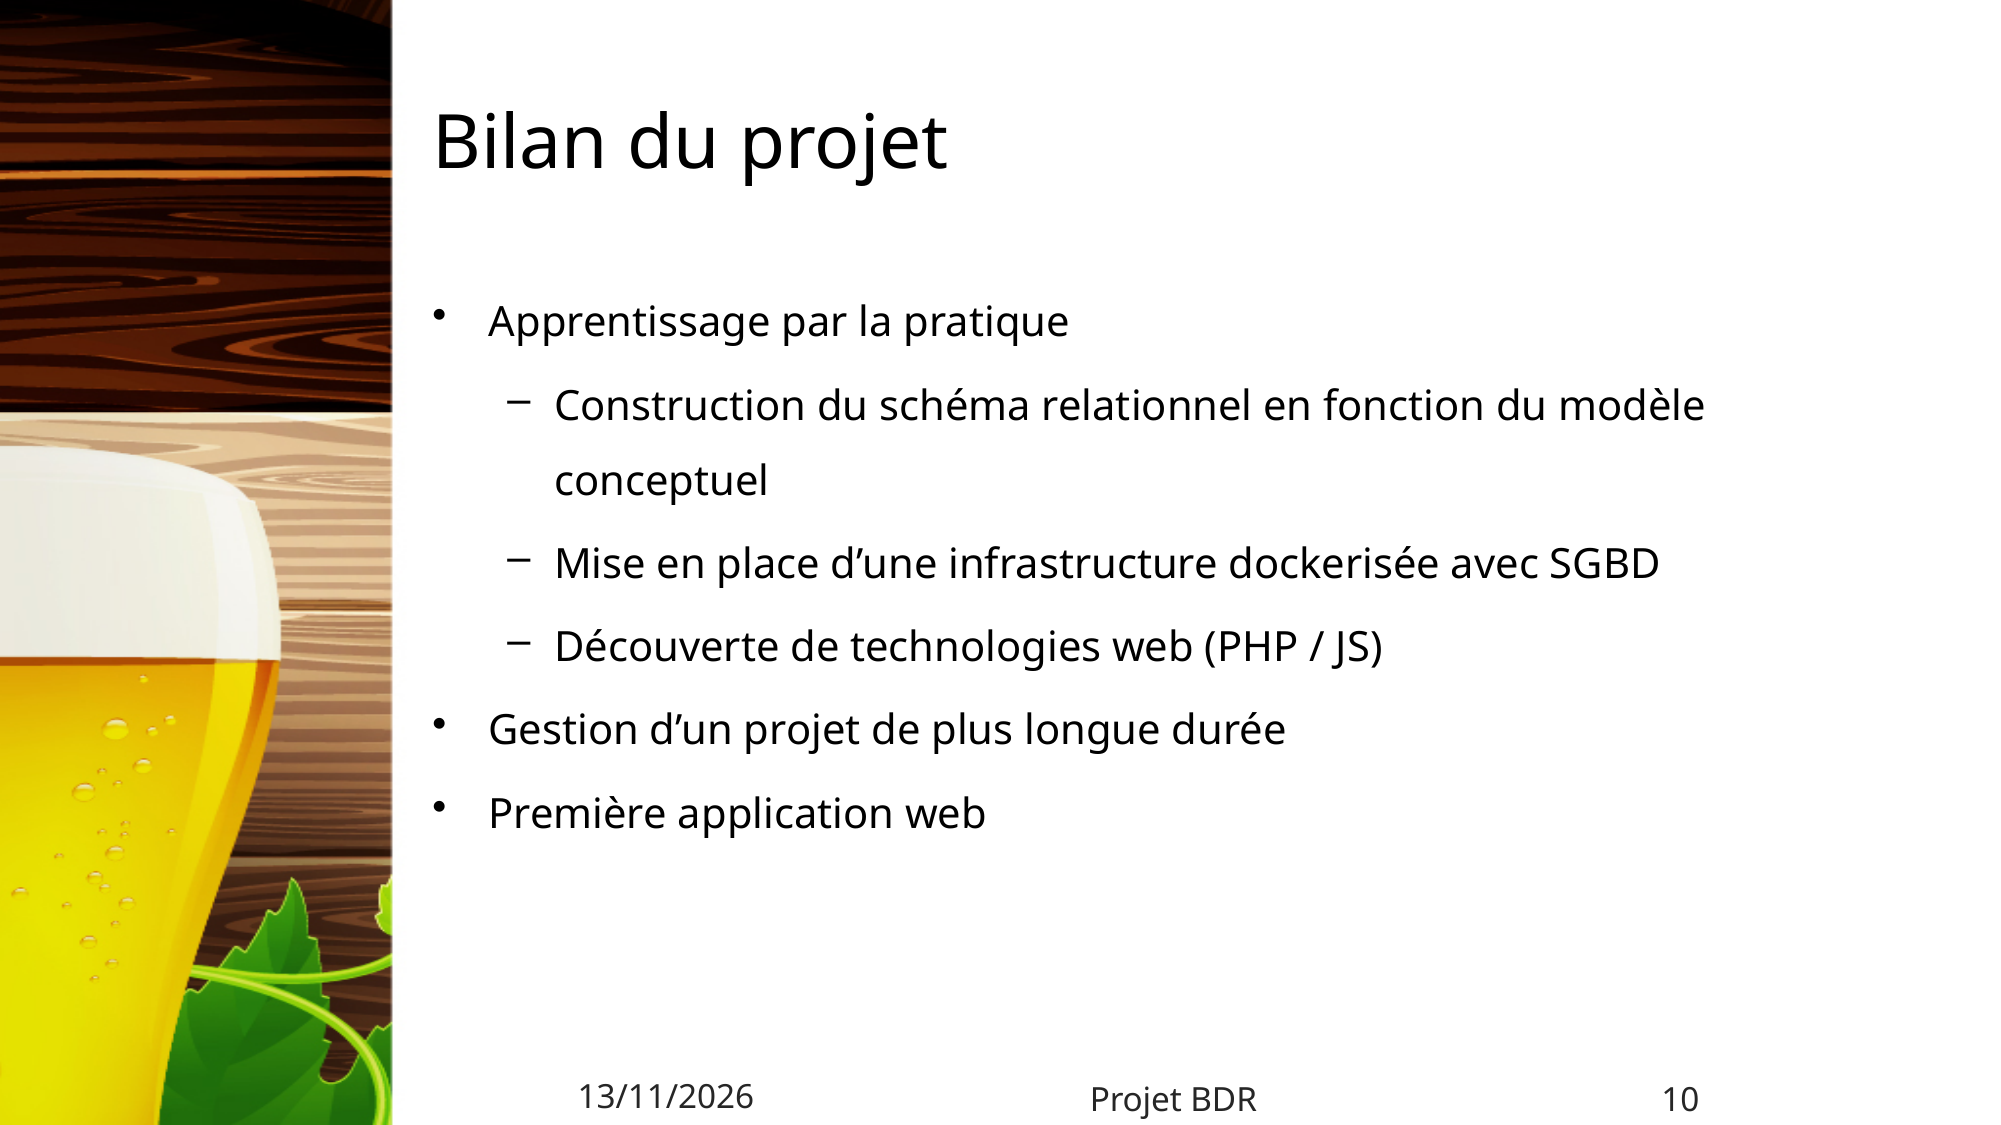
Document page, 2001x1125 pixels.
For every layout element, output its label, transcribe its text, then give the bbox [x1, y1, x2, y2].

list Apprentissage par la pratique Construction du schéma relationnel en fonction du modèle conceptuel Mise en place d’une infrastructure dockerisée avec SGBD Découverte de technologies web (PHP / JS) Gestion d’un projet de plus longue durée Première application web [417, 262, 1900, 1024]
picture [0, 0, 2001, 1125]
text_box 23/01/2023 [563, 1067, 835, 1118]
title Bilan du projet [417, 45, 1898, 233]
text_box 10 [1631, 1070, 1715, 1120]
text_box Projet BDR [870, 1070, 1477, 1121]
